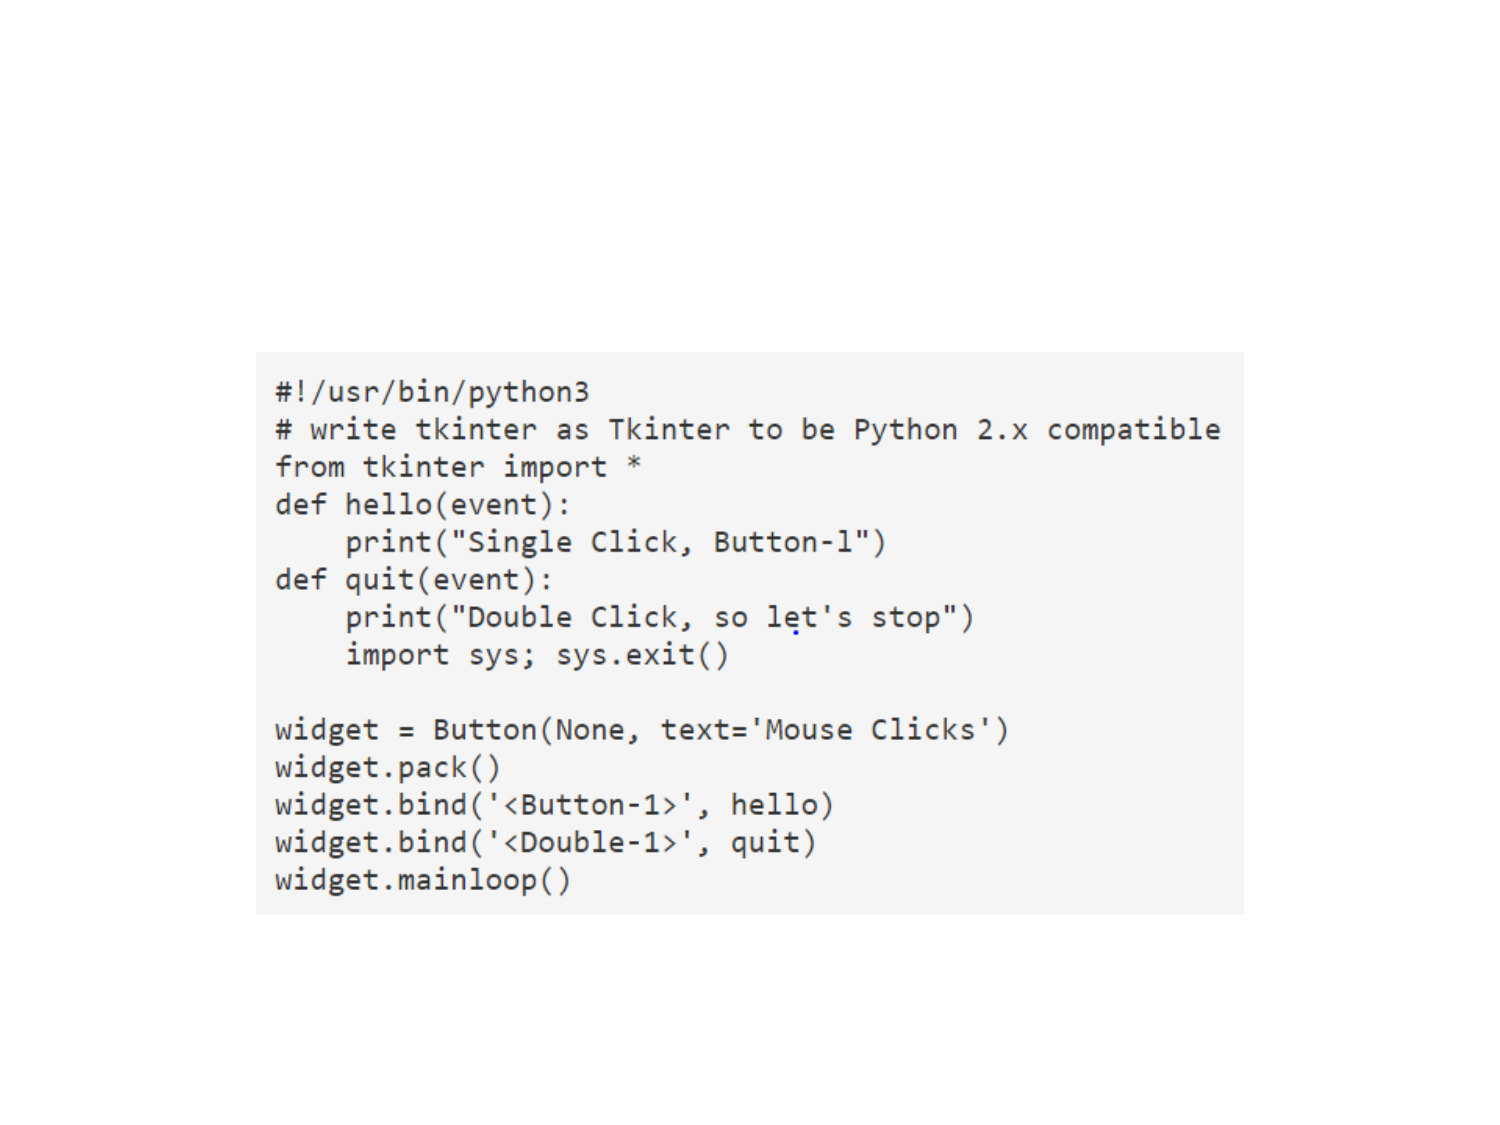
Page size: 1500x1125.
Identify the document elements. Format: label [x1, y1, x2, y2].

list [255, 352, 1244, 916]
